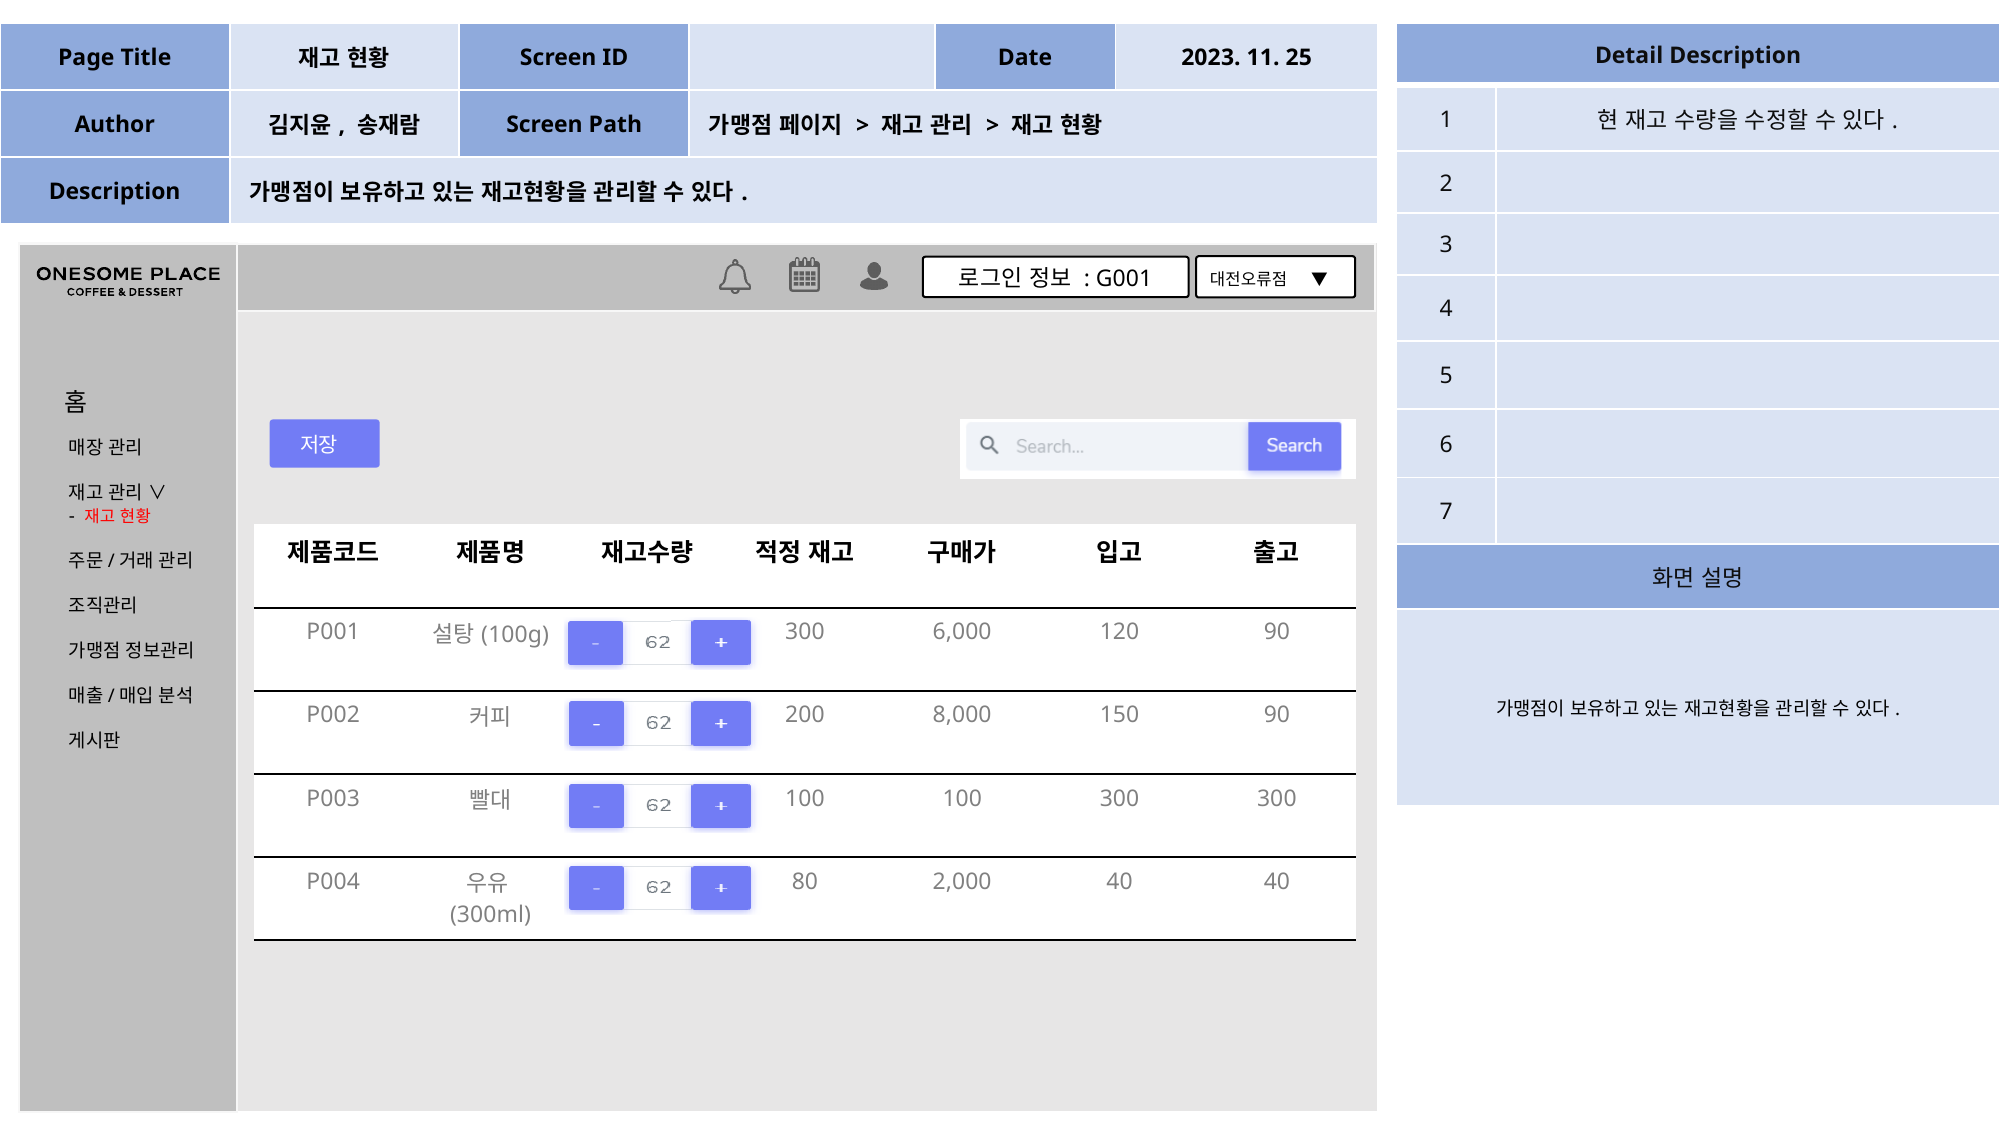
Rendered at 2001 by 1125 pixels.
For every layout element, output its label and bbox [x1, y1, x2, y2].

table_cell [1497, 342, 1999, 408]
text_box [18, 241, 1378, 1112]
table_header [690, 24, 934, 89]
table_header [231, 24, 458, 89]
table_cell [1, 91, 229, 156]
table_cell [1397, 478, 1495, 543]
table_cell [1497, 276, 1999, 340]
table_cell [1497, 152, 1999, 212]
table_cell [1397, 276, 1495, 340]
table_header [460, 24, 688, 89]
table_cell [1497, 88, 1999, 150]
table_header [1116, 24, 1377, 89]
table_cell [231, 91, 458, 156]
table_cell [1397, 152, 1495, 212]
table_cell [1397, 610, 1999, 805]
table_header [936, 24, 1115, 89]
table_cell [231, 158, 1377, 223]
table_cell [1397, 545, 1999, 608]
table_cell [1497, 410, 1999, 477]
table_cell [1, 158, 229, 223]
table_header [1, 24, 229, 89]
table_cell [1497, 478, 1999, 543]
table_cell [1497, 214, 1999, 274]
table_cell [1397, 214, 1495, 274]
table_cell [1397, 88, 1495, 150]
table_cell [460, 91, 688, 156]
table_cell [1397, 410, 1495, 477]
table_header [1397, 24, 1999, 82]
table_cell [690, 91, 1377, 156]
table_cell [1397, 342, 1495, 408]
